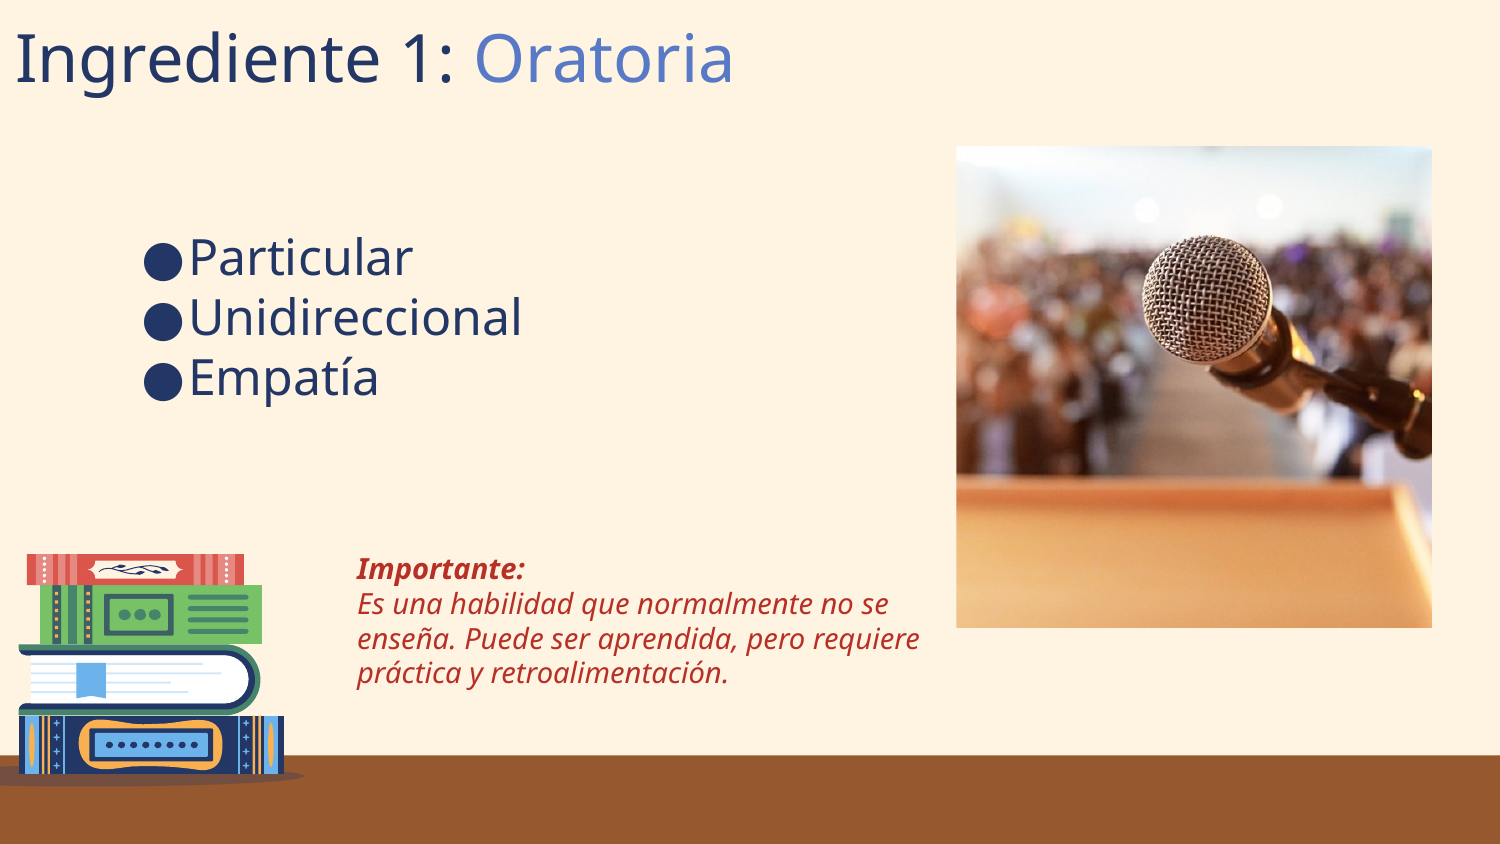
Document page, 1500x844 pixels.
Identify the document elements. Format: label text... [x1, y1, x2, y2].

text_box Particular Unidireccional Empatía [126, 151, 868, 479]
title Ingrediente 1: Oratoria [0, 0, 1500, 95]
text_box Importante: Es una habilidad que normalmente no se enseña. Puede ser aprendida, pero requiere práctica y retroalimentación. [341, 534, 948, 710]
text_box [0, 553, 305, 787]
picture [956, 146, 1433, 629]
